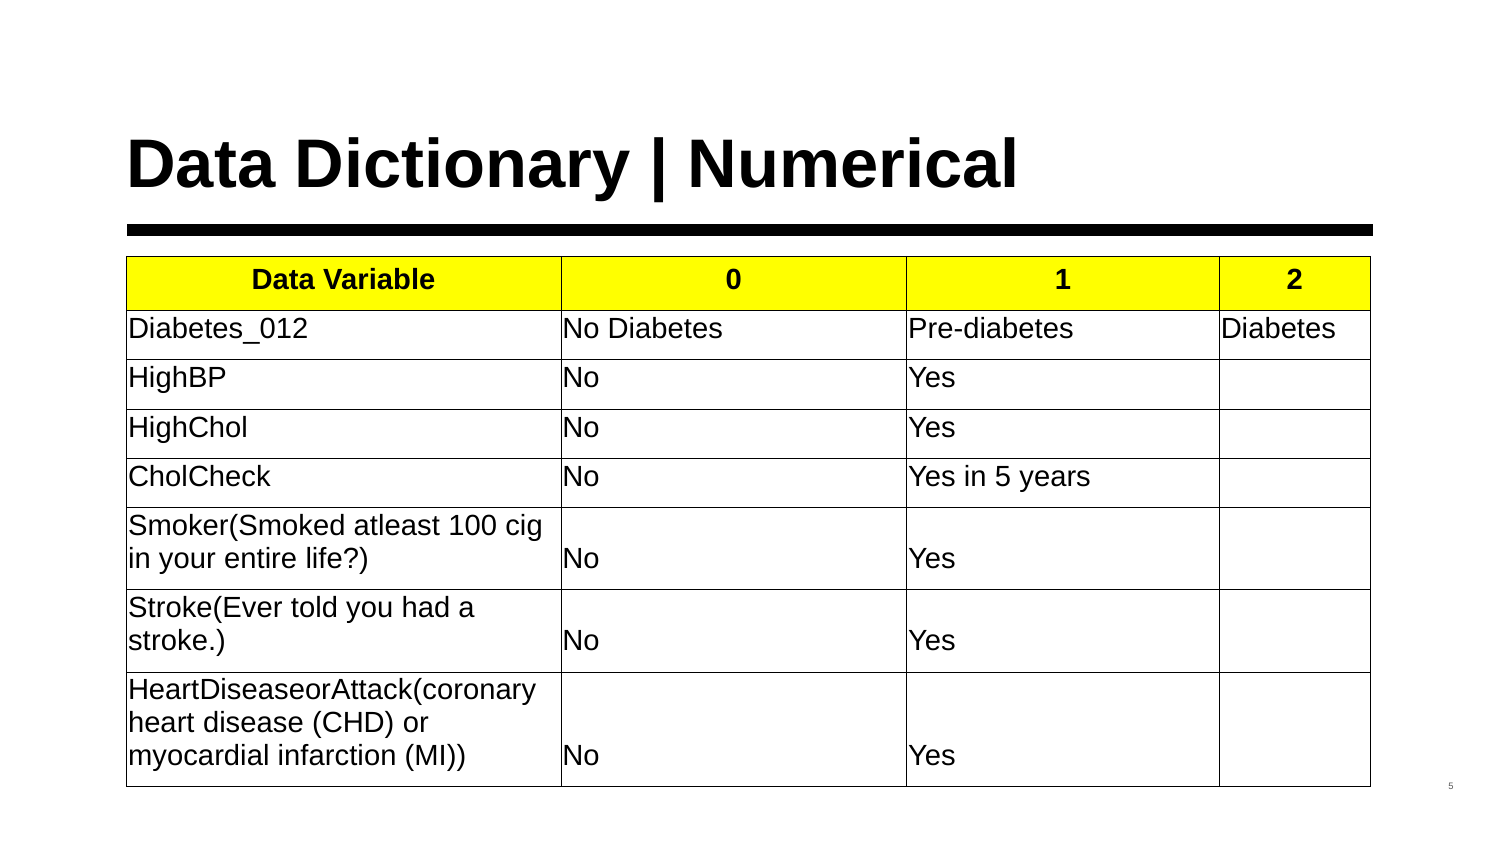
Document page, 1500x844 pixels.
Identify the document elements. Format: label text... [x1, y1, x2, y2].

table_cell [1220, 360, 1370, 409]
table_cell Yes [907, 360, 1219, 409]
slide_number ‹#› [1414, 774, 1465, 797]
title Data Dictionary | Numerical [126, 122, 1088, 203]
table_cell [1220, 673, 1370, 786]
table_cell [1220, 590, 1370, 672]
table_cell No [562, 590, 906, 672]
table_header 1 [907, 257, 1219, 310]
table_cell No [562, 459, 906, 507]
table_cell Yes [907, 590, 1219, 672]
table_cell No Diabetes [562, 311, 906, 359]
table_header 0 [562, 257, 906, 310]
table_cell Yes [907, 508, 1219, 589]
table_cell [1220, 459, 1370, 507]
table_cell Yes [907, 410, 1219, 458]
table_header Data Variable [127, 257, 561, 310]
table_cell Pre-diabetes [907, 311, 1219, 359]
table_cell Yes in 5 years [907, 459, 1219, 507]
table_cell Stroke(Ever told you had a stroke.) [127, 590, 561, 672]
table_cell Smoker(Smoked atleast 100 cig in your entire life?) [127, 508, 561, 589]
table_cell HeartDiseaseorAttack(coronary heart disease (CHD) or myocardial infarction (MI)) [127, 673, 561, 786]
table_cell No [562, 410, 906, 458]
table_cell No [562, 508, 906, 589]
table_cell Yes [907, 673, 1219, 786]
table_cell [1220, 508, 1370, 589]
table_cell CholCheck [127, 459, 561, 507]
table_cell Diabetes [1220, 311, 1370, 359]
table_cell [1220, 410, 1370, 458]
table_cell HighBP [127, 360, 561, 409]
table_cell No [562, 673, 906, 786]
table_cell Diabetes_012 [127, 311, 561, 359]
table_cell HighChol [127, 410, 561, 458]
table_header 2 [1220, 257, 1370, 310]
table_cell No [562, 360, 906, 409]
